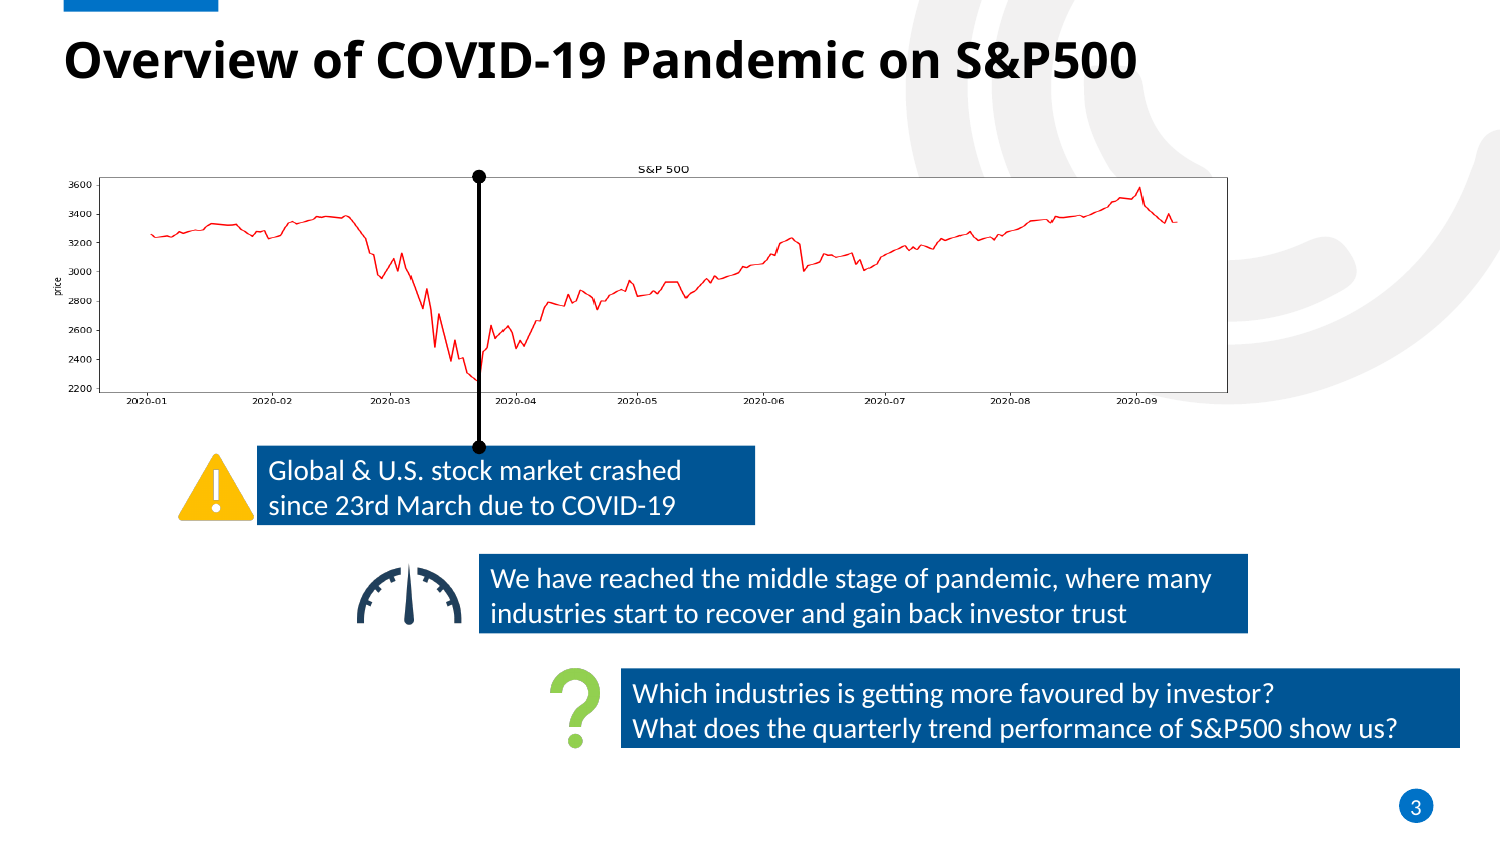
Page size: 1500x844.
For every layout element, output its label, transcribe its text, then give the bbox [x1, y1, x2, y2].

slide_number ‹#› [1398, 794, 1435, 818]
picture [173, 445, 258, 529]
picture [46, 159, 1236, 411]
text_box Which industries is getting more favoured by investor? What does the quarterly trend performance of S&P500 show us? [627, 668, 1460, 748]
text_box We have reached the middle stage of pandemic, where many industries start to recover and gain back investor trust [479, 553, 1248, 634]
picture [528, 661, 622, 755]
text_box Global & U.S. stock market crashed since 23rd March due to COVID-19 pandemic. [260, 445, 756, 526]
title Overview of COVID-19 Pandemic on S&P500 [63, 30, 1436, 144]
picture [352, 537, 466, 651]
